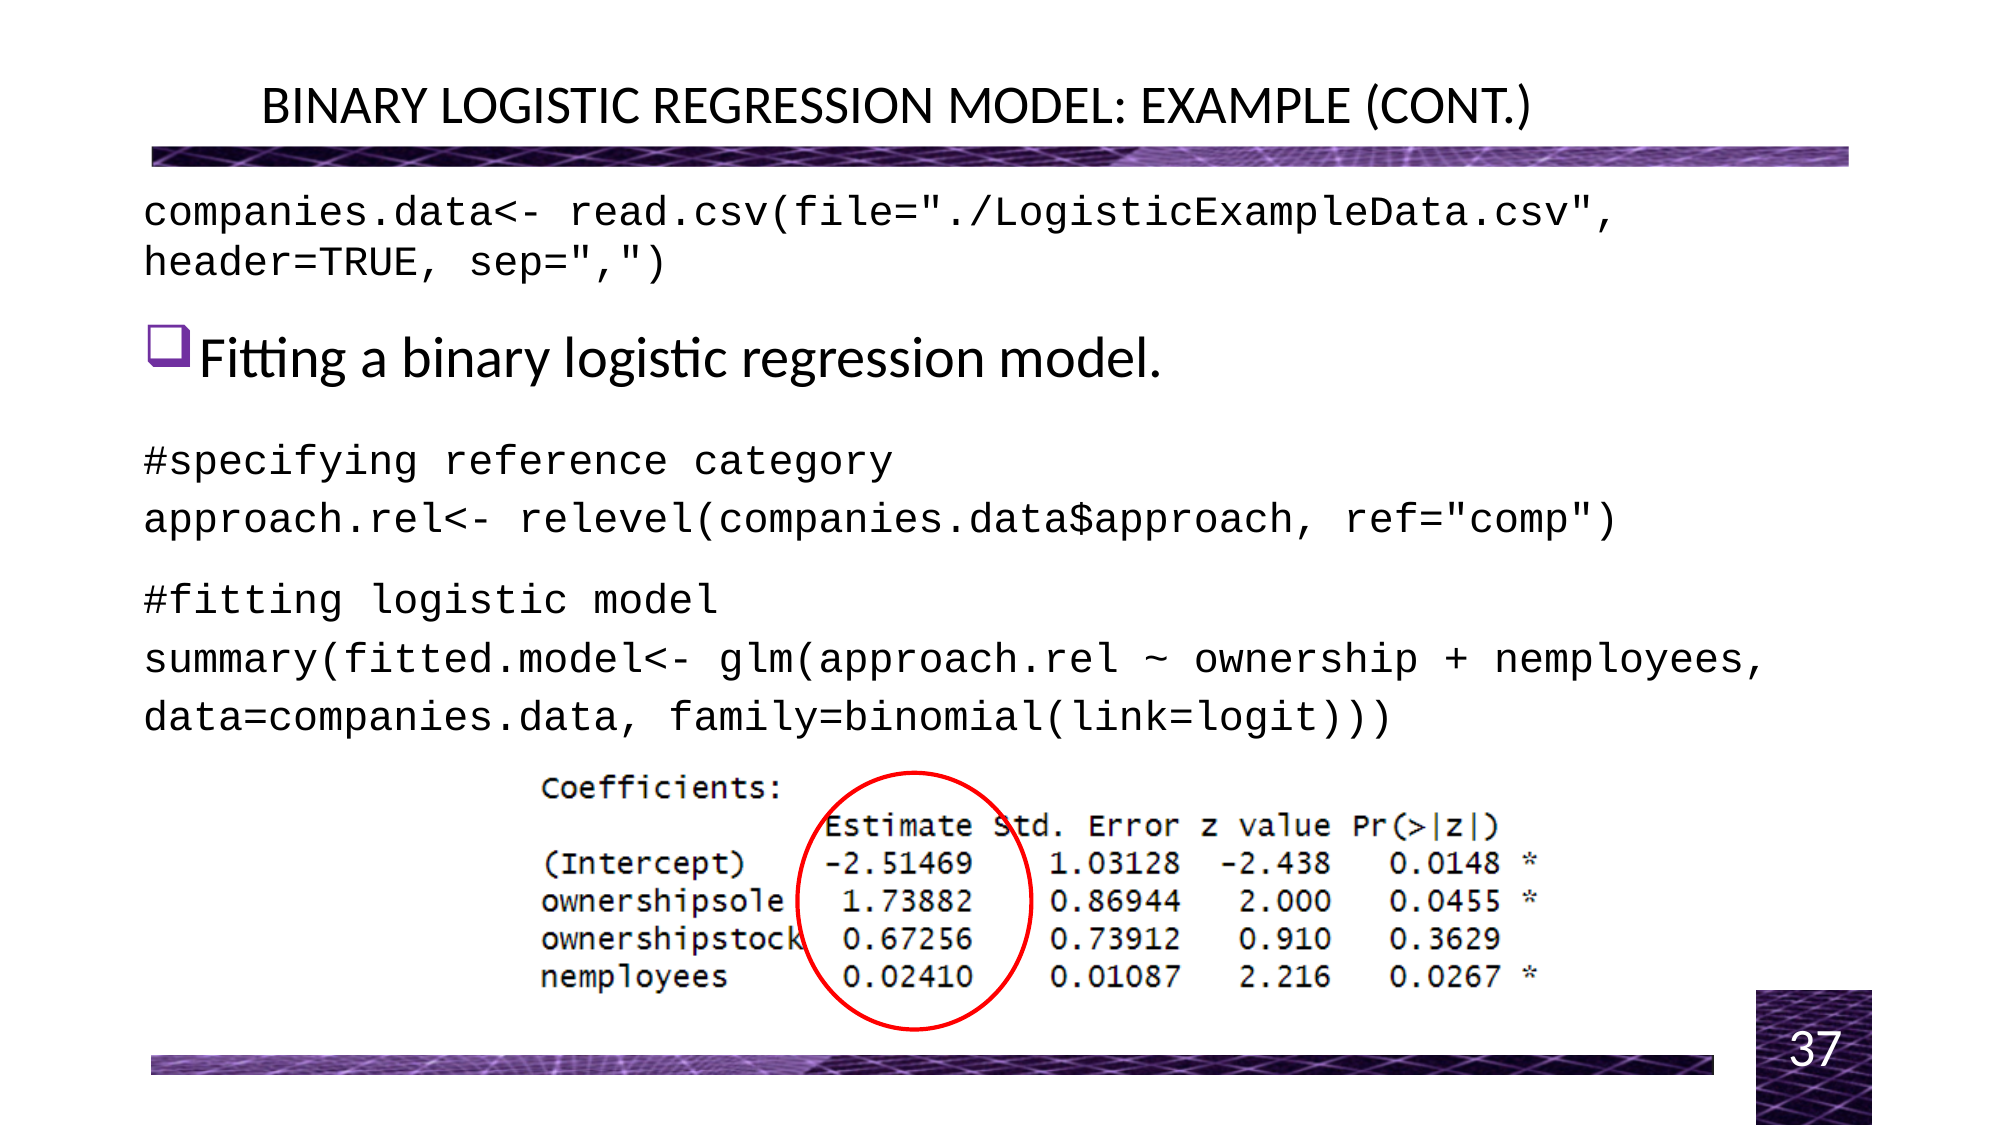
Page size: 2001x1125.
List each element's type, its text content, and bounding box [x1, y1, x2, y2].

picture [534, 764, 1571, 1011]
list companies.data<- read.csv(file="./LogisticExampleData.csv", header=TRUE, sep=",") Fitting a binary logistic regression model. #specifying reference category approach.rel<- relevel(companies.data$approach, ref="comp") #fitting logistic model summary(fitted.model<- glm(approach.rel ~ ownership + nemployees, data=companies.data, family=binomial(link=logit))) [128, 176, 1901, 1019]
text_box [861, 1018, 968, 1032]
picture [150, 1055, 1714, 1075]
text_box BINARY LOGISTIC REGRESSION MODEL: EXAMPLE (cont.) [246, 19, 1816, 143]
picture [1756, 990, 1872, 1125]
picture [150, 146, 1850, 167]
